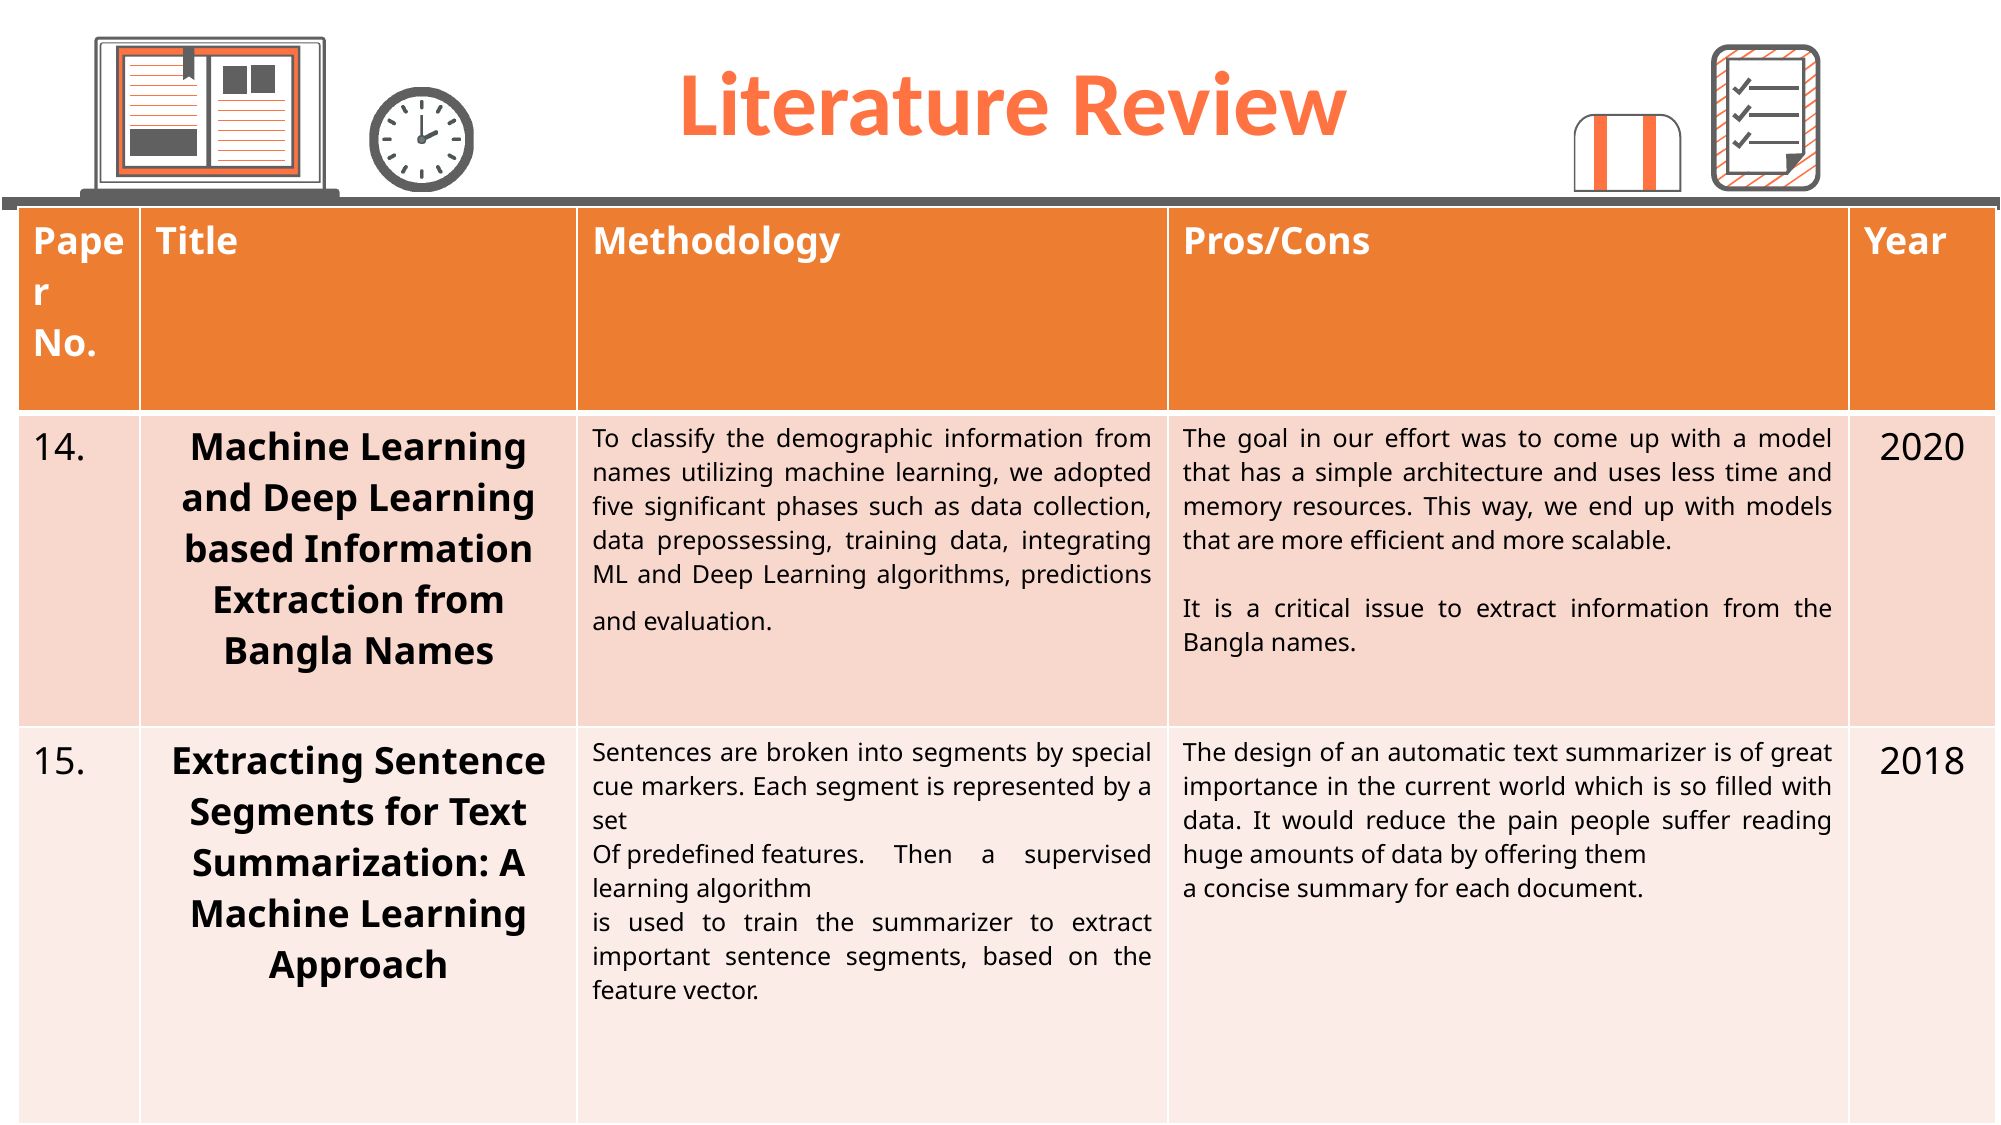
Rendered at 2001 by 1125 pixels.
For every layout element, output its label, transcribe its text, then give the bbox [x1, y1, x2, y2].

picture [0, 36, 2000, 211]
picture [1573, 113, 1682, 193]
picture [1711, 44, 1822, 192]
table_cell 2020 [1850, 416, 1995, 726]
text_box Literature Review [449, 36, 1578, 162]
table_header Paper No. [19, 211, 139, 410]
table_header Pros/Cons [1169, 211, 1848, 410]
table_cell The goal in our effort was to come up with a model that has a simple architecture and uses less time and memory resources. This way, we end up with models that are more efficient and more scalable. It is a critical issue to extract information from the Bangla names. [1169, 416, 1848, 726]
table_cell Extracting Sentence Segments for Text Summarization: A Machine Learning Approach [141, 728, 576, 1123]
table_cell Sentences are broken into segments by special cue markers. Each segment is represented by a set Of predefined features. Then a supervised learning algorithm is used to train the summarizer to extract important sentence segments, based on the feature vector. [578, 728, 1167, 1123]
picture [369, 87, 474, 192]
table_header Methodology [578, 211, 1167, 410]
table_cell 14. [19, 416, 139, 726]
table_header Title [141, 211, 576, 410]
table_cell 2018 [1850, 728, 1995, 1123]
table_cell The design of an automatic text summarizer is of great importance in the current world which is so filled with data. It would reduce the pain people suffer reading huge amounts of data by offering them a concise summary for each document. [1169, 728, 1848, 1123]
table_header Year [1850, 211, 1995, 410]
table_cell 15. [19, 728, 139, 1123]
table_cell Machine Learning and Deep Learning based Information Extraction from Bangla Names [141, 416, 576, 726]
table_cell To classify the demographic information from names utilizing machine learning, we adopted five significant phases such as data collection, data prepossessing, training data, integrating ML and Deep Learning algorithms, predictions and evaluation. [578, 416, 1167, 726]
